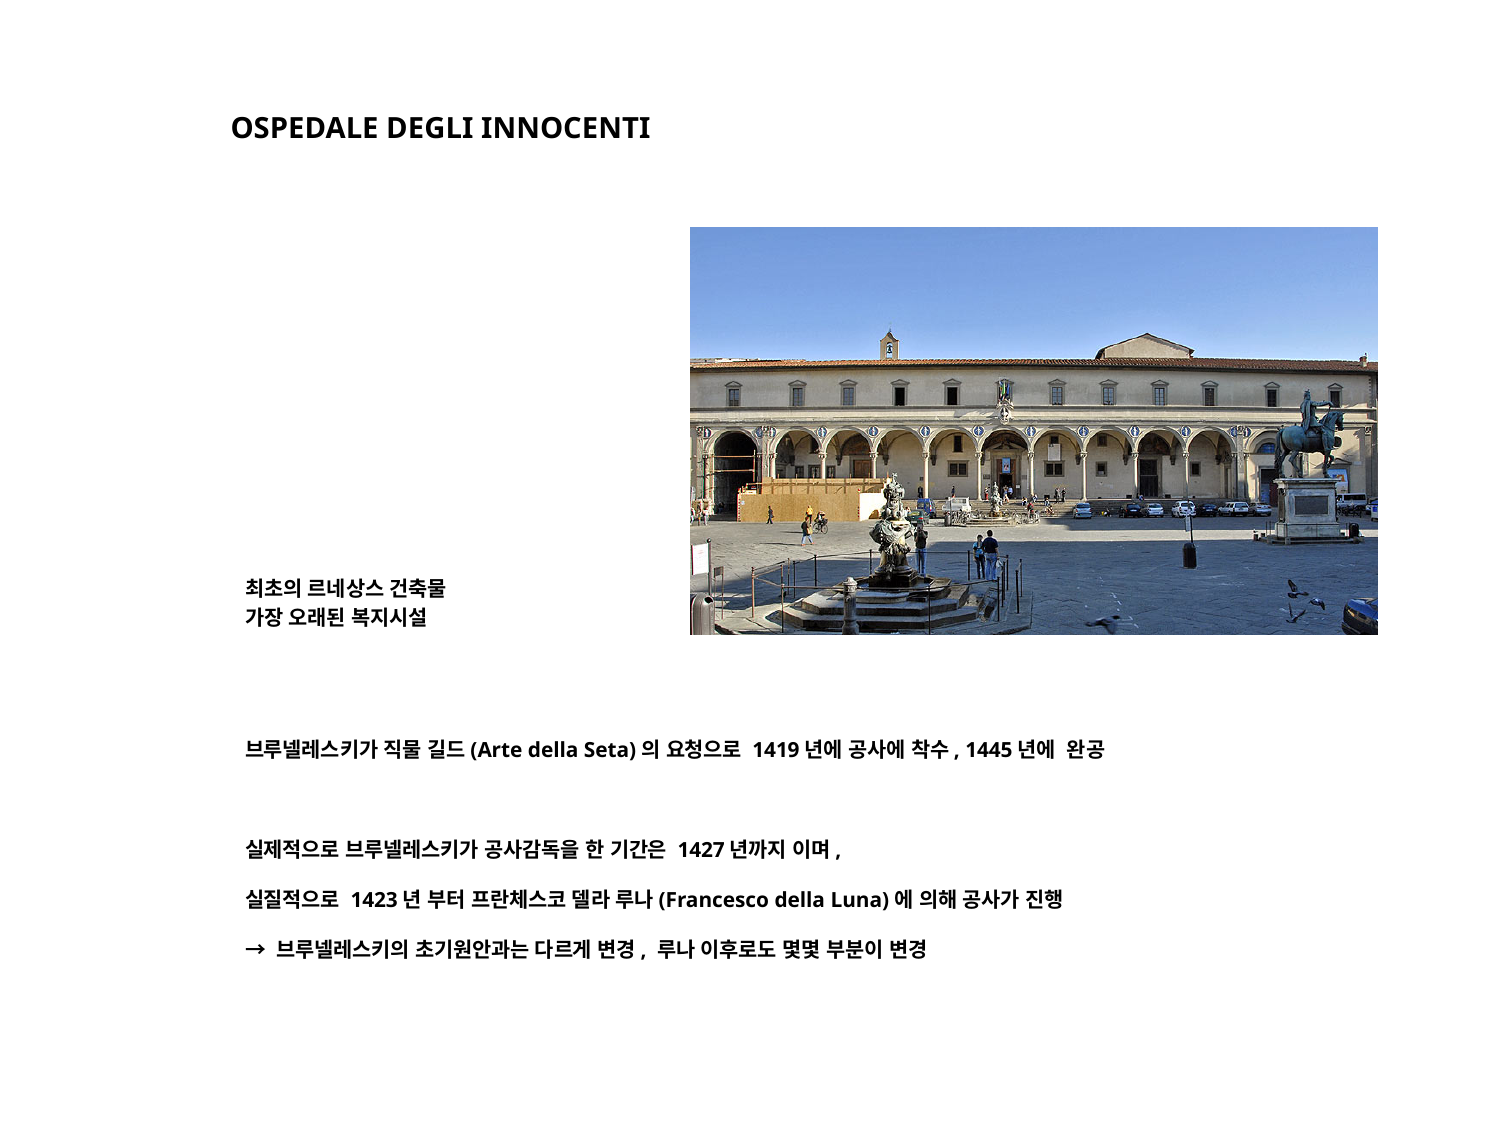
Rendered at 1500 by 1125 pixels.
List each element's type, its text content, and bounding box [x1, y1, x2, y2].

text_box OSPEDALE DEGLI INNOCENTI [215, 101, 741, 256]
text_box 최초의 르네상스 건축물 가장 오래된 복지시설 [230, 538, 1214, 704]
text_box 브루넬레스키가 직물 길드(Arte della Seta)의 요청으로 1419년에 공사에 착수, 1445년에 완공 실제적으로 브루넬레스키가 공사감독을 한 기간은 1427년까지 이며, 실질적으로 1423년 부터 프란체스코 델라 루나(Francesco della Luna)에 의해 공사가 진행 → 브루넬레스키의 초기원안과는 다르게 변경, 루나 이후로도 몇몇 부분이 변경 [230, 704, 1400, 969]
picture [690, 226, 1379, 635]
